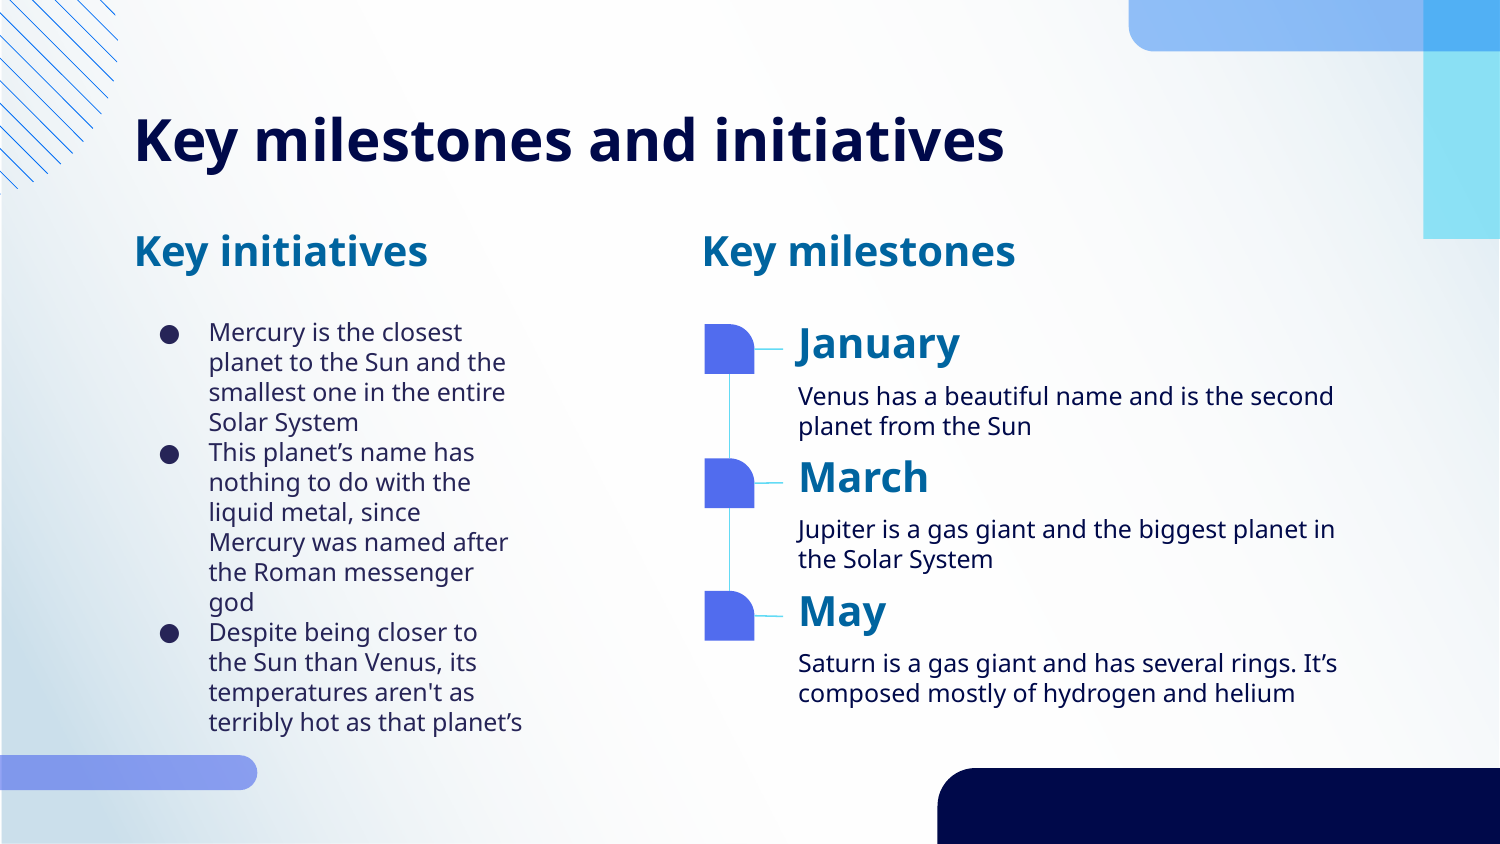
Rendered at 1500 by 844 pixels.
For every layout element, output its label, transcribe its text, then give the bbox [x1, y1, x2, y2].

text_box March [783, 449, 1382, 516]
text_box [704, 458, 755, 509]
text_box Key initiatives [118, 223, 539, 290]
text_box Venus has a beautiful name and is the second planet from the Sun [783, 383, 1382, 445]
text_box [704, 324, 755, 374]
text_box January [783, 316, 1382, 383]
text_box Jupiter is a gas giant and the biggest planet in the Solar System [783, 516, 1382, 578]
text_box May [783, 583, 1382, 650]
text_box Saturn is a gas giant and has several rings. It’s composed mostly of hydrogen and helium [783, 650, 1382, 712]
text_box [704, 590, 755, 641]
text_box Key milestones [686, 223, 1382, 290]
title Key milestones and initiatives [118, 88, 1382, 183]
text_box Mercury is the closest planet to the Sun and the smallest one in the entire Solar System This planet’s name has nothing to do with the liquid metal, since Mercury was named after the Roman messenger god Despite being closer to the Sun than Venus, its temperatures aren't as terribly hot as that planet’s [118, 301, 539, 725]
picture [1, 0, 1499, 844]
